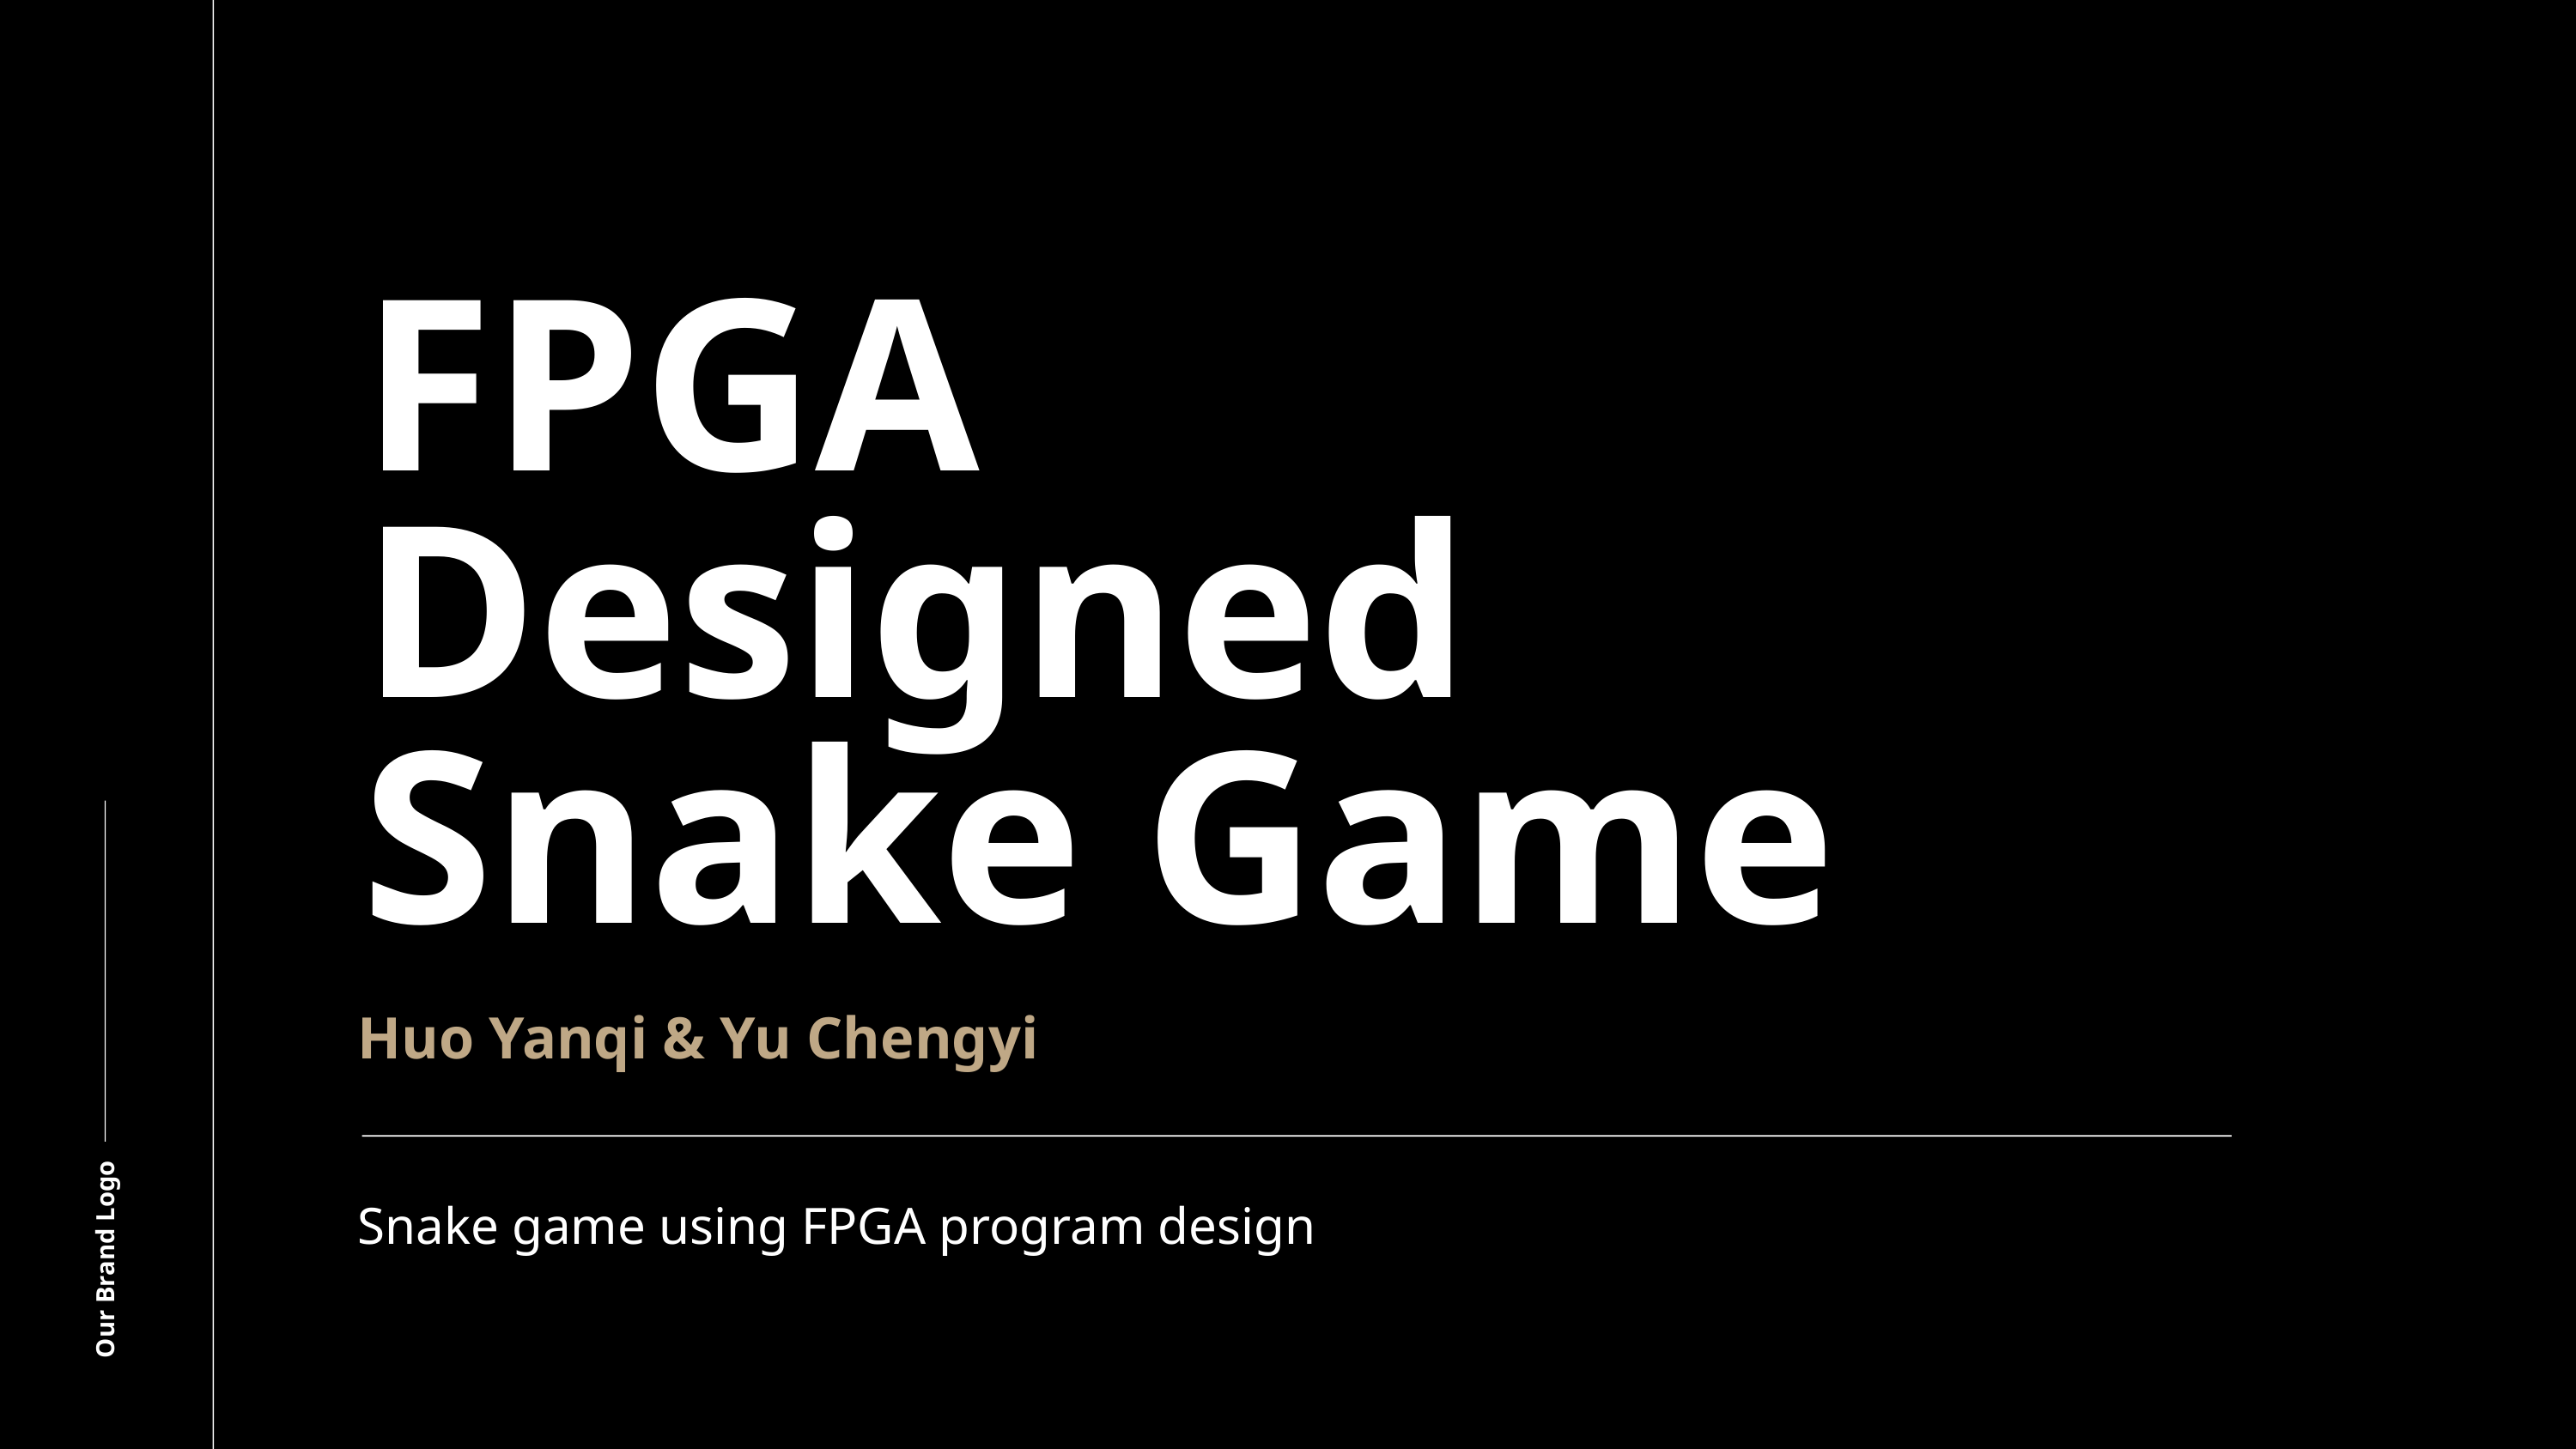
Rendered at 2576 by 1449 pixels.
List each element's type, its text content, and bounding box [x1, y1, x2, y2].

text_box Snake game using FPGA program design [357, 1193, 2296, 1254]
text_box Huo Yanqi & Yu Chengyi [357, 1016, 2296, 1070]
text_box Our Brand Logo [84, 1056, 119, 1359]
text_box FPGA Designed Snake Game [361, 292, 1958, 972]
